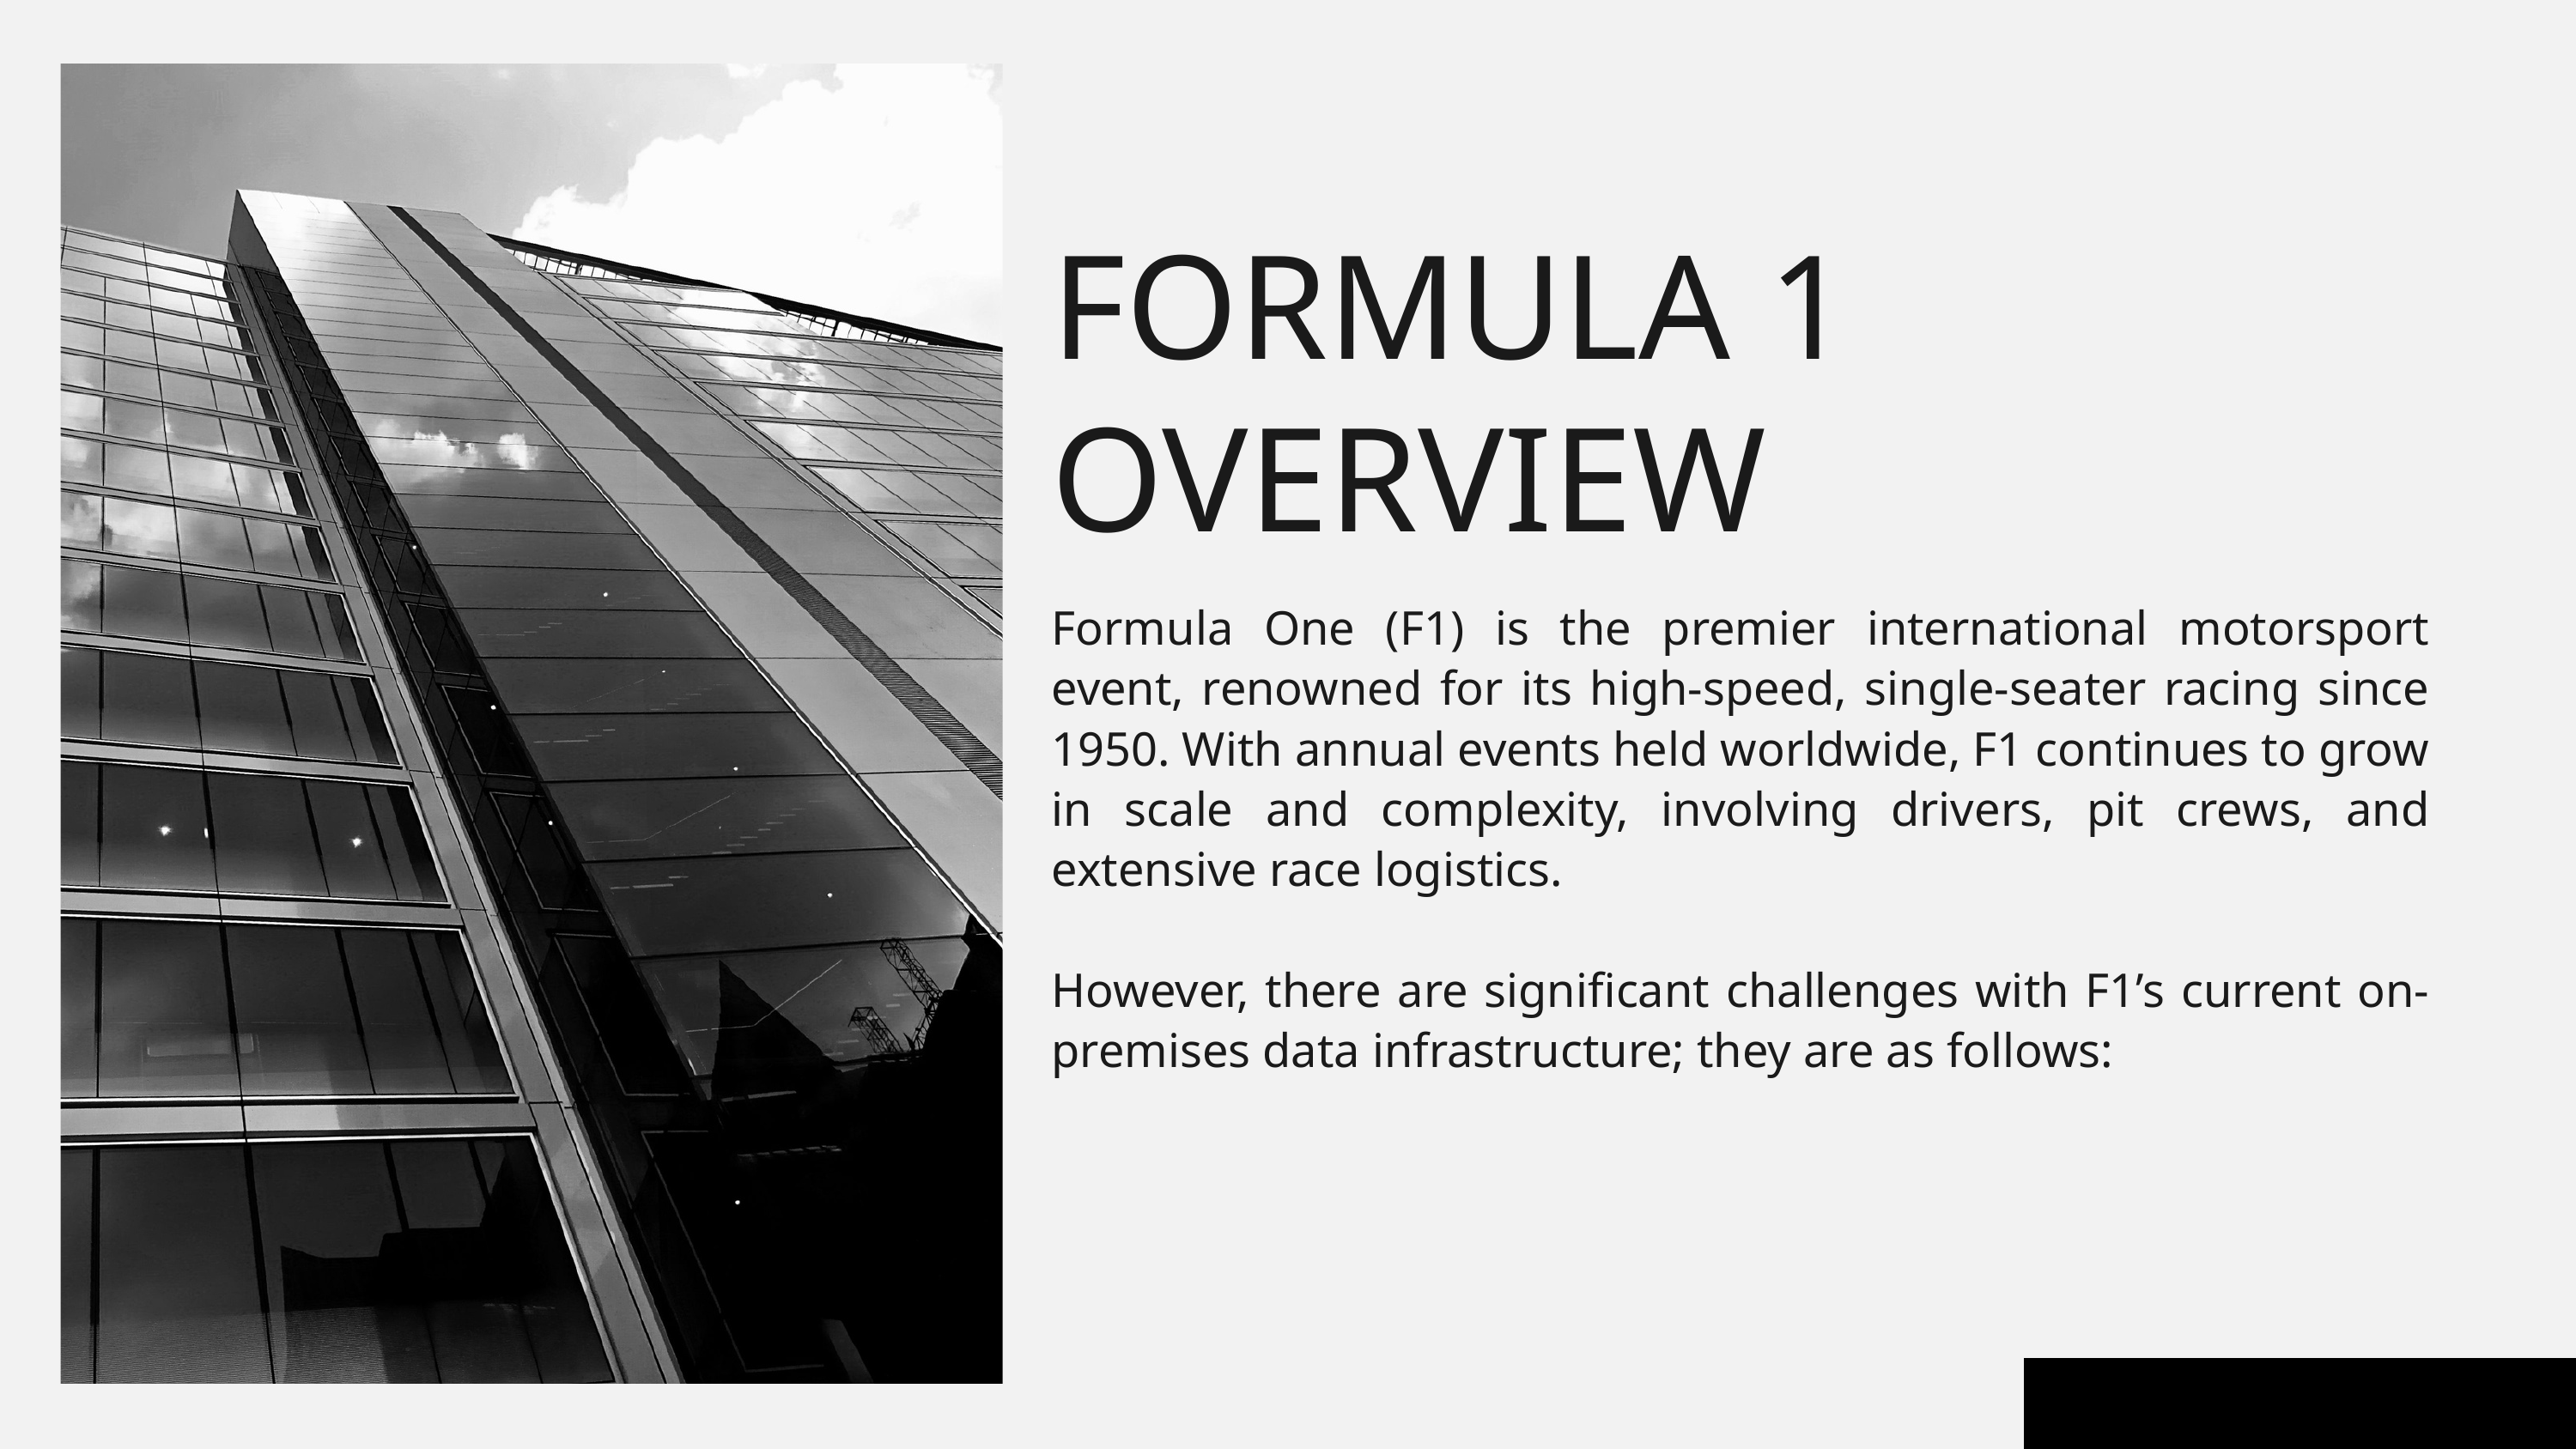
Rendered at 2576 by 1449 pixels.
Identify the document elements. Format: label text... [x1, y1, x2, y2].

text_box [60, 64, 1003, 1384]
text_box Formula One (F1) is the premier international motorsport event, renowned for its high-speed, single-seater racing since 1950. With annual events held worldwide, F1 continues to grow in scale and complexity, involving drivers, pit crews, and extensive race logistics. However, there are significant challenges with F1’s current on-premises data infrastructure; they are as follows: [1051, 593, 2432, 1077]
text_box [2023, 1358, 2576, 1449]
text_box FORMULA 1 OVERVIEW [1051, 215, 2122, 561]
